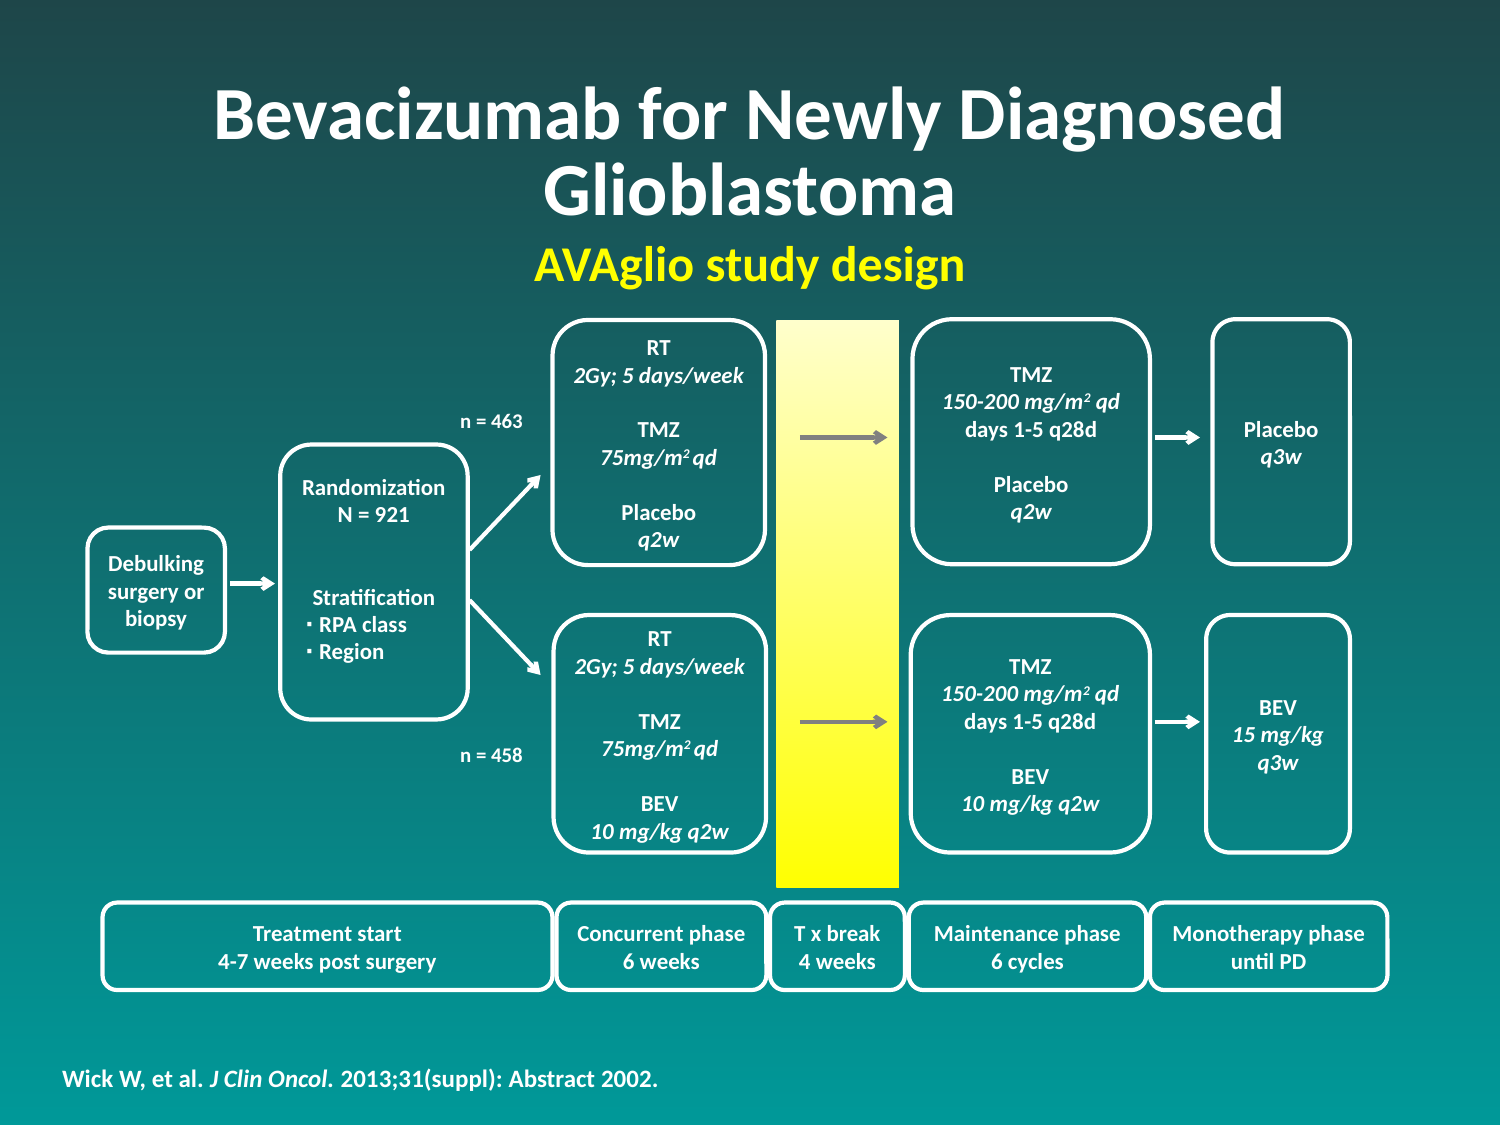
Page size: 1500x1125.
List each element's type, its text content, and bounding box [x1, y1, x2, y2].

text_box AVAglio study design [0, 233, 1500, 299]
text_box Debulking surgery or biopsy [85, 525, 228, 655]
text_box Randomization N = 921 Stratification ∙ RPA class ∙ Region [278, 442, 470, 722]
text_box Maintenance phase 6 cycles [906, 900, 1148, 993]
text_box TMZ 150-200 mg/m2 qd days 1-5 q28d BEV 10 mg/kg q2w [908, 612, 1153, 855]
text_box BEV 15 mg/kg q3w [1204, 612, 1353, 855]
text_box [774, 318, 901, 890]
text_box T x break 4 weeks [767, 900, 907, 993]
text_box Wick W, et al. J Clin Oncol. 2013;31(suppl): Abstract 2002. [47, 1055, 675, 1101]
text_box Treatment start 4-7 weeks post surgery [100, 900, 554, 993]
text_box RT 2Gy; 5 days/week TMZ 75mg/m2 qd Placebo q2w [550, 317, 768, 568]
text_box Bevacizumab for Newly Diagnosed Glioblastoma [0, 70, 1500, 233]
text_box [469, 599, 541, 676]
text_box RT 2Gy; 5 days/week TMZ 75mg/m2 qd BEV 10 mg/kg q2w [551, 612, 769, 855]
text_box Concurrent phase 6 weeks [554, 900, 768, 993]
text_box Monotherapy phase until PD [1147, 900, 1390, 993]
text_box Placebo q3w [1210, 317, 1353, 567]
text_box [469, 474, 541, 551]
text_box n = 463 [430, 399, 553, 440]
text_box n = 458 [430, 733, 553, 774]
text_box TMZ 150-200 mg/m2 qd days 1-5 q28d Placebo q2w [910, 317, 1153, 567]
